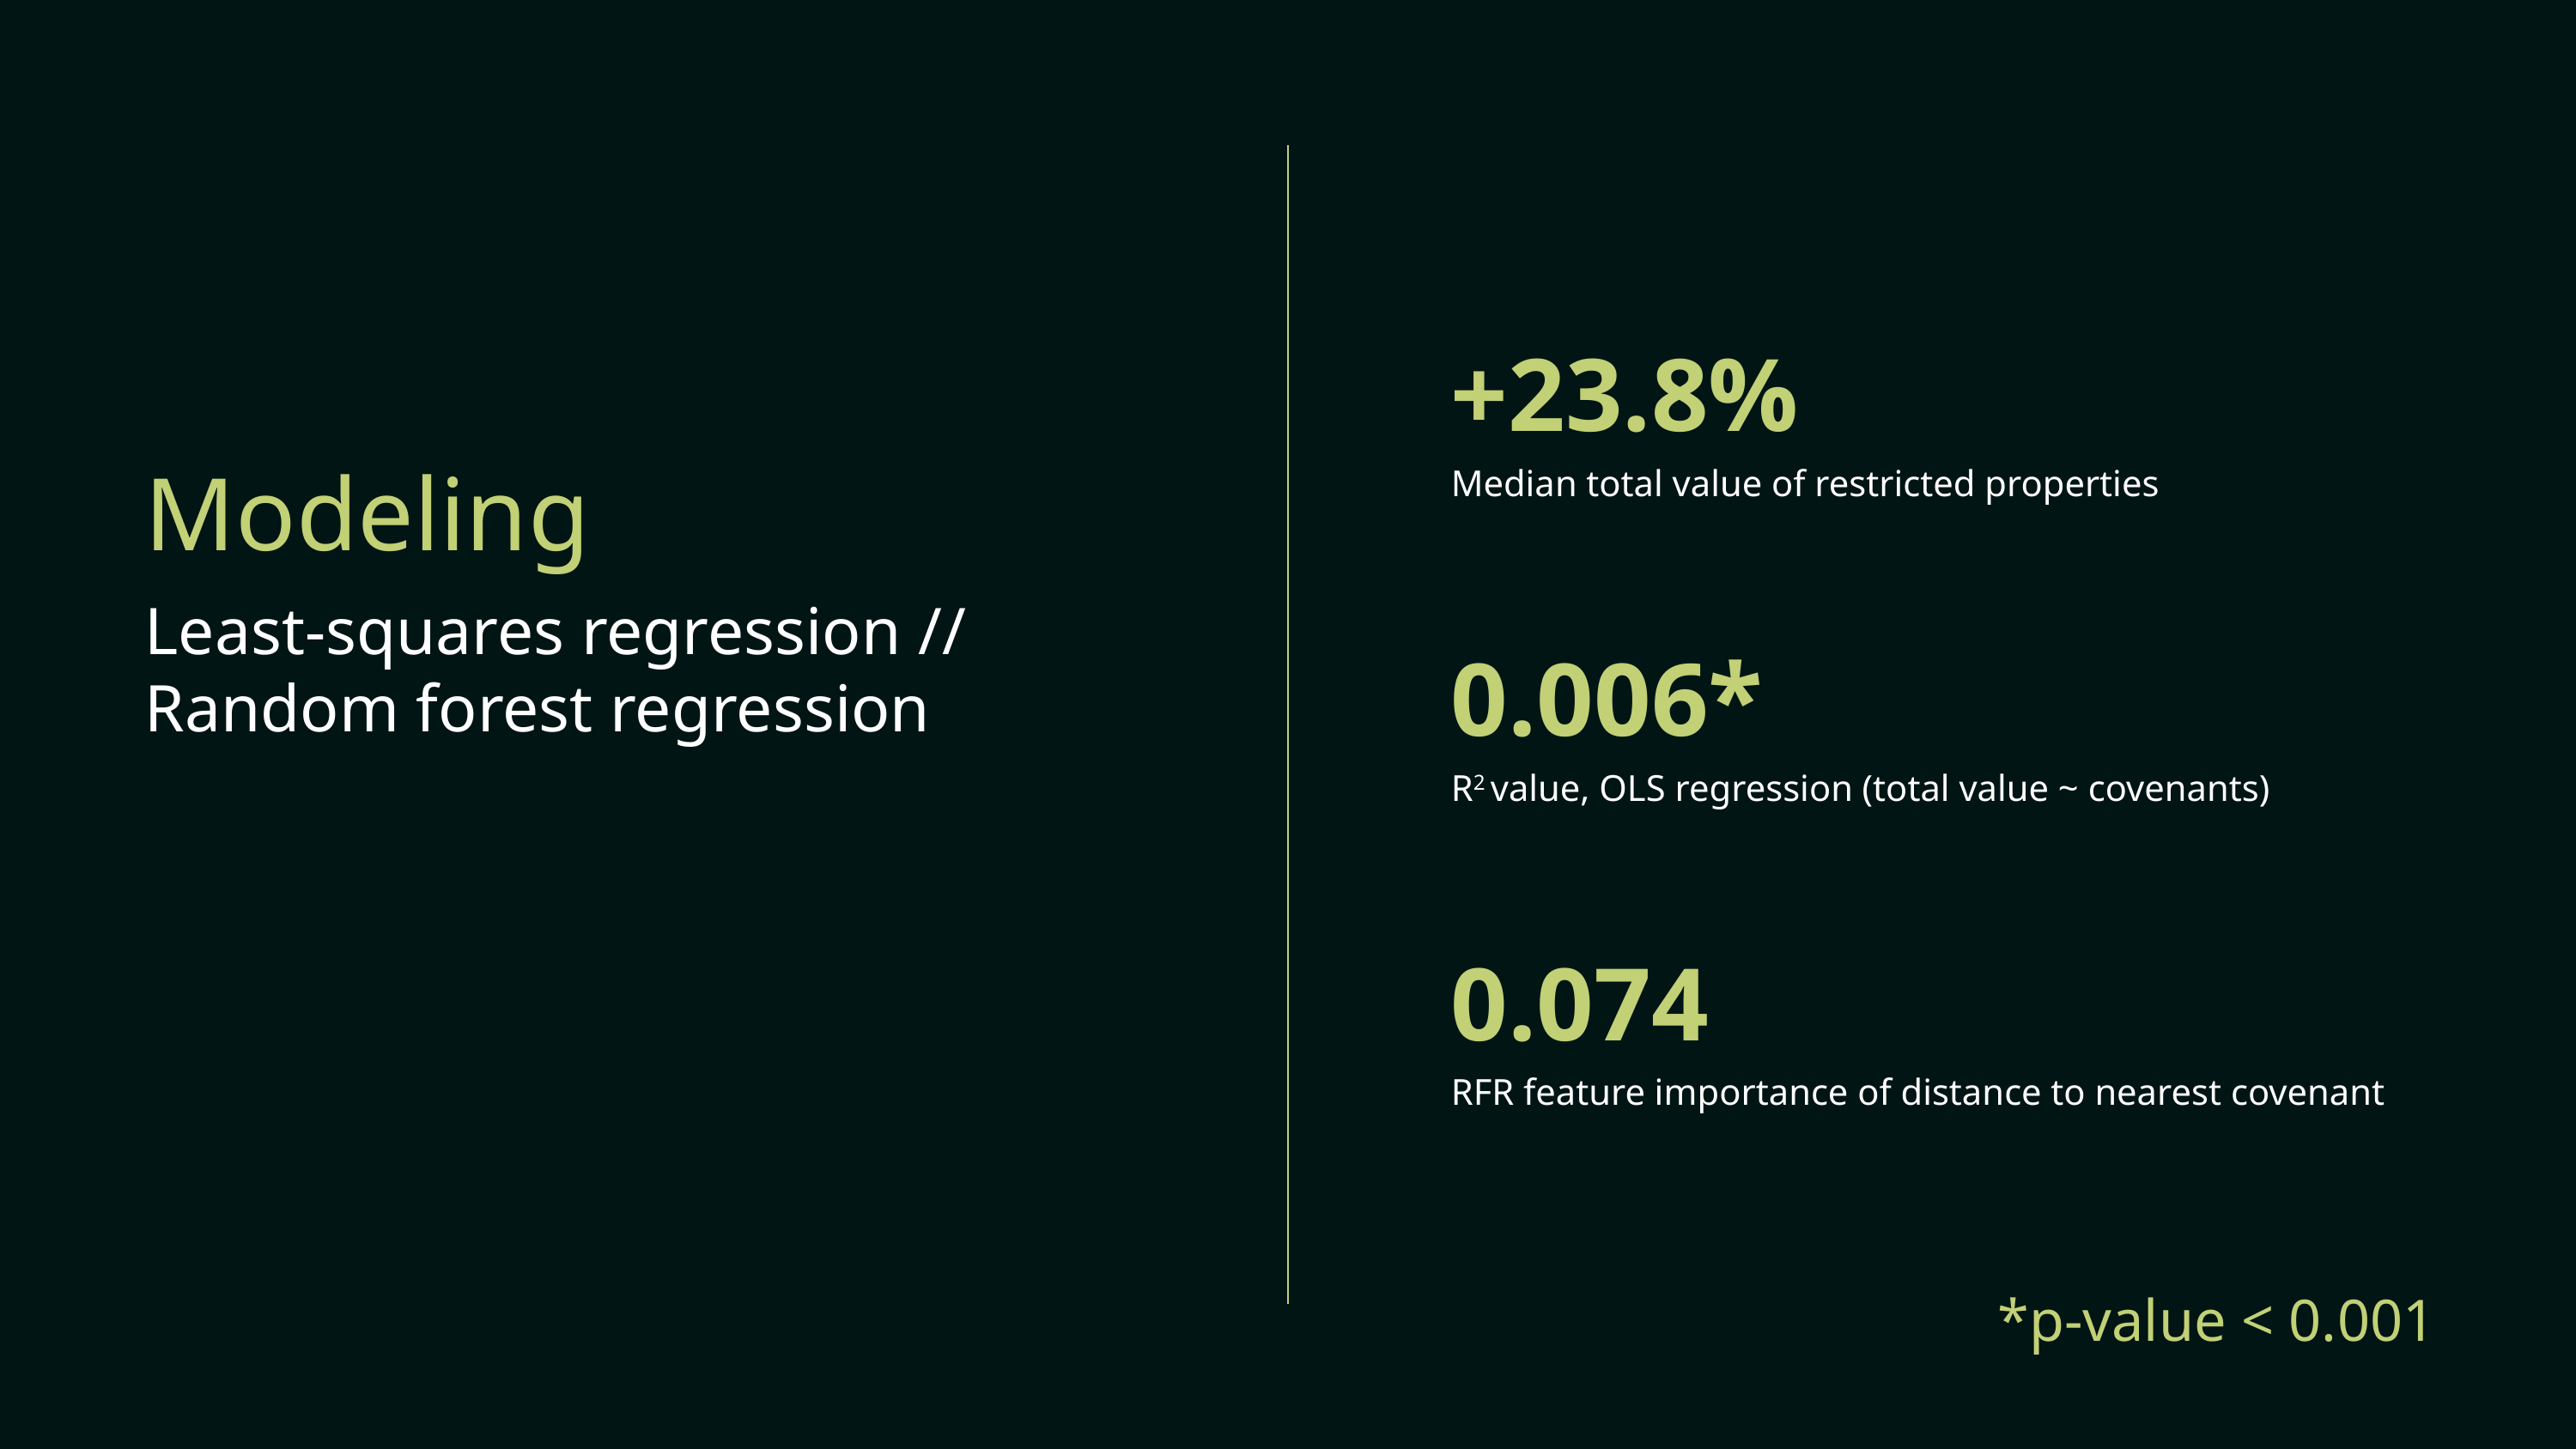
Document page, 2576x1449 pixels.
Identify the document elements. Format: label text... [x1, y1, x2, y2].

text_box Median total value of restricted properties [1450, 460, 2432, 504]
text_box +23.8% [1450, 355, 2432, 452]
text_box 0.006* [1450, 658, 2432, 755]
text_box 0.074 [1450, 963, 2432, 1060]
text_box *p-value < 0.001 [1997, 1297, 2473, 1353]
text_box RFR feature importance of distance to nearest covenant [1450, 1069, 2432, 1113]
text_box Least-squares regression // Random forest regression [144, 589, 1125, 745]
text_box Modeling [144, 474, 1125, 571]
text_box R2 value, OLS regression (total value ~ covenants) [1450, 765, 2432, 809]
